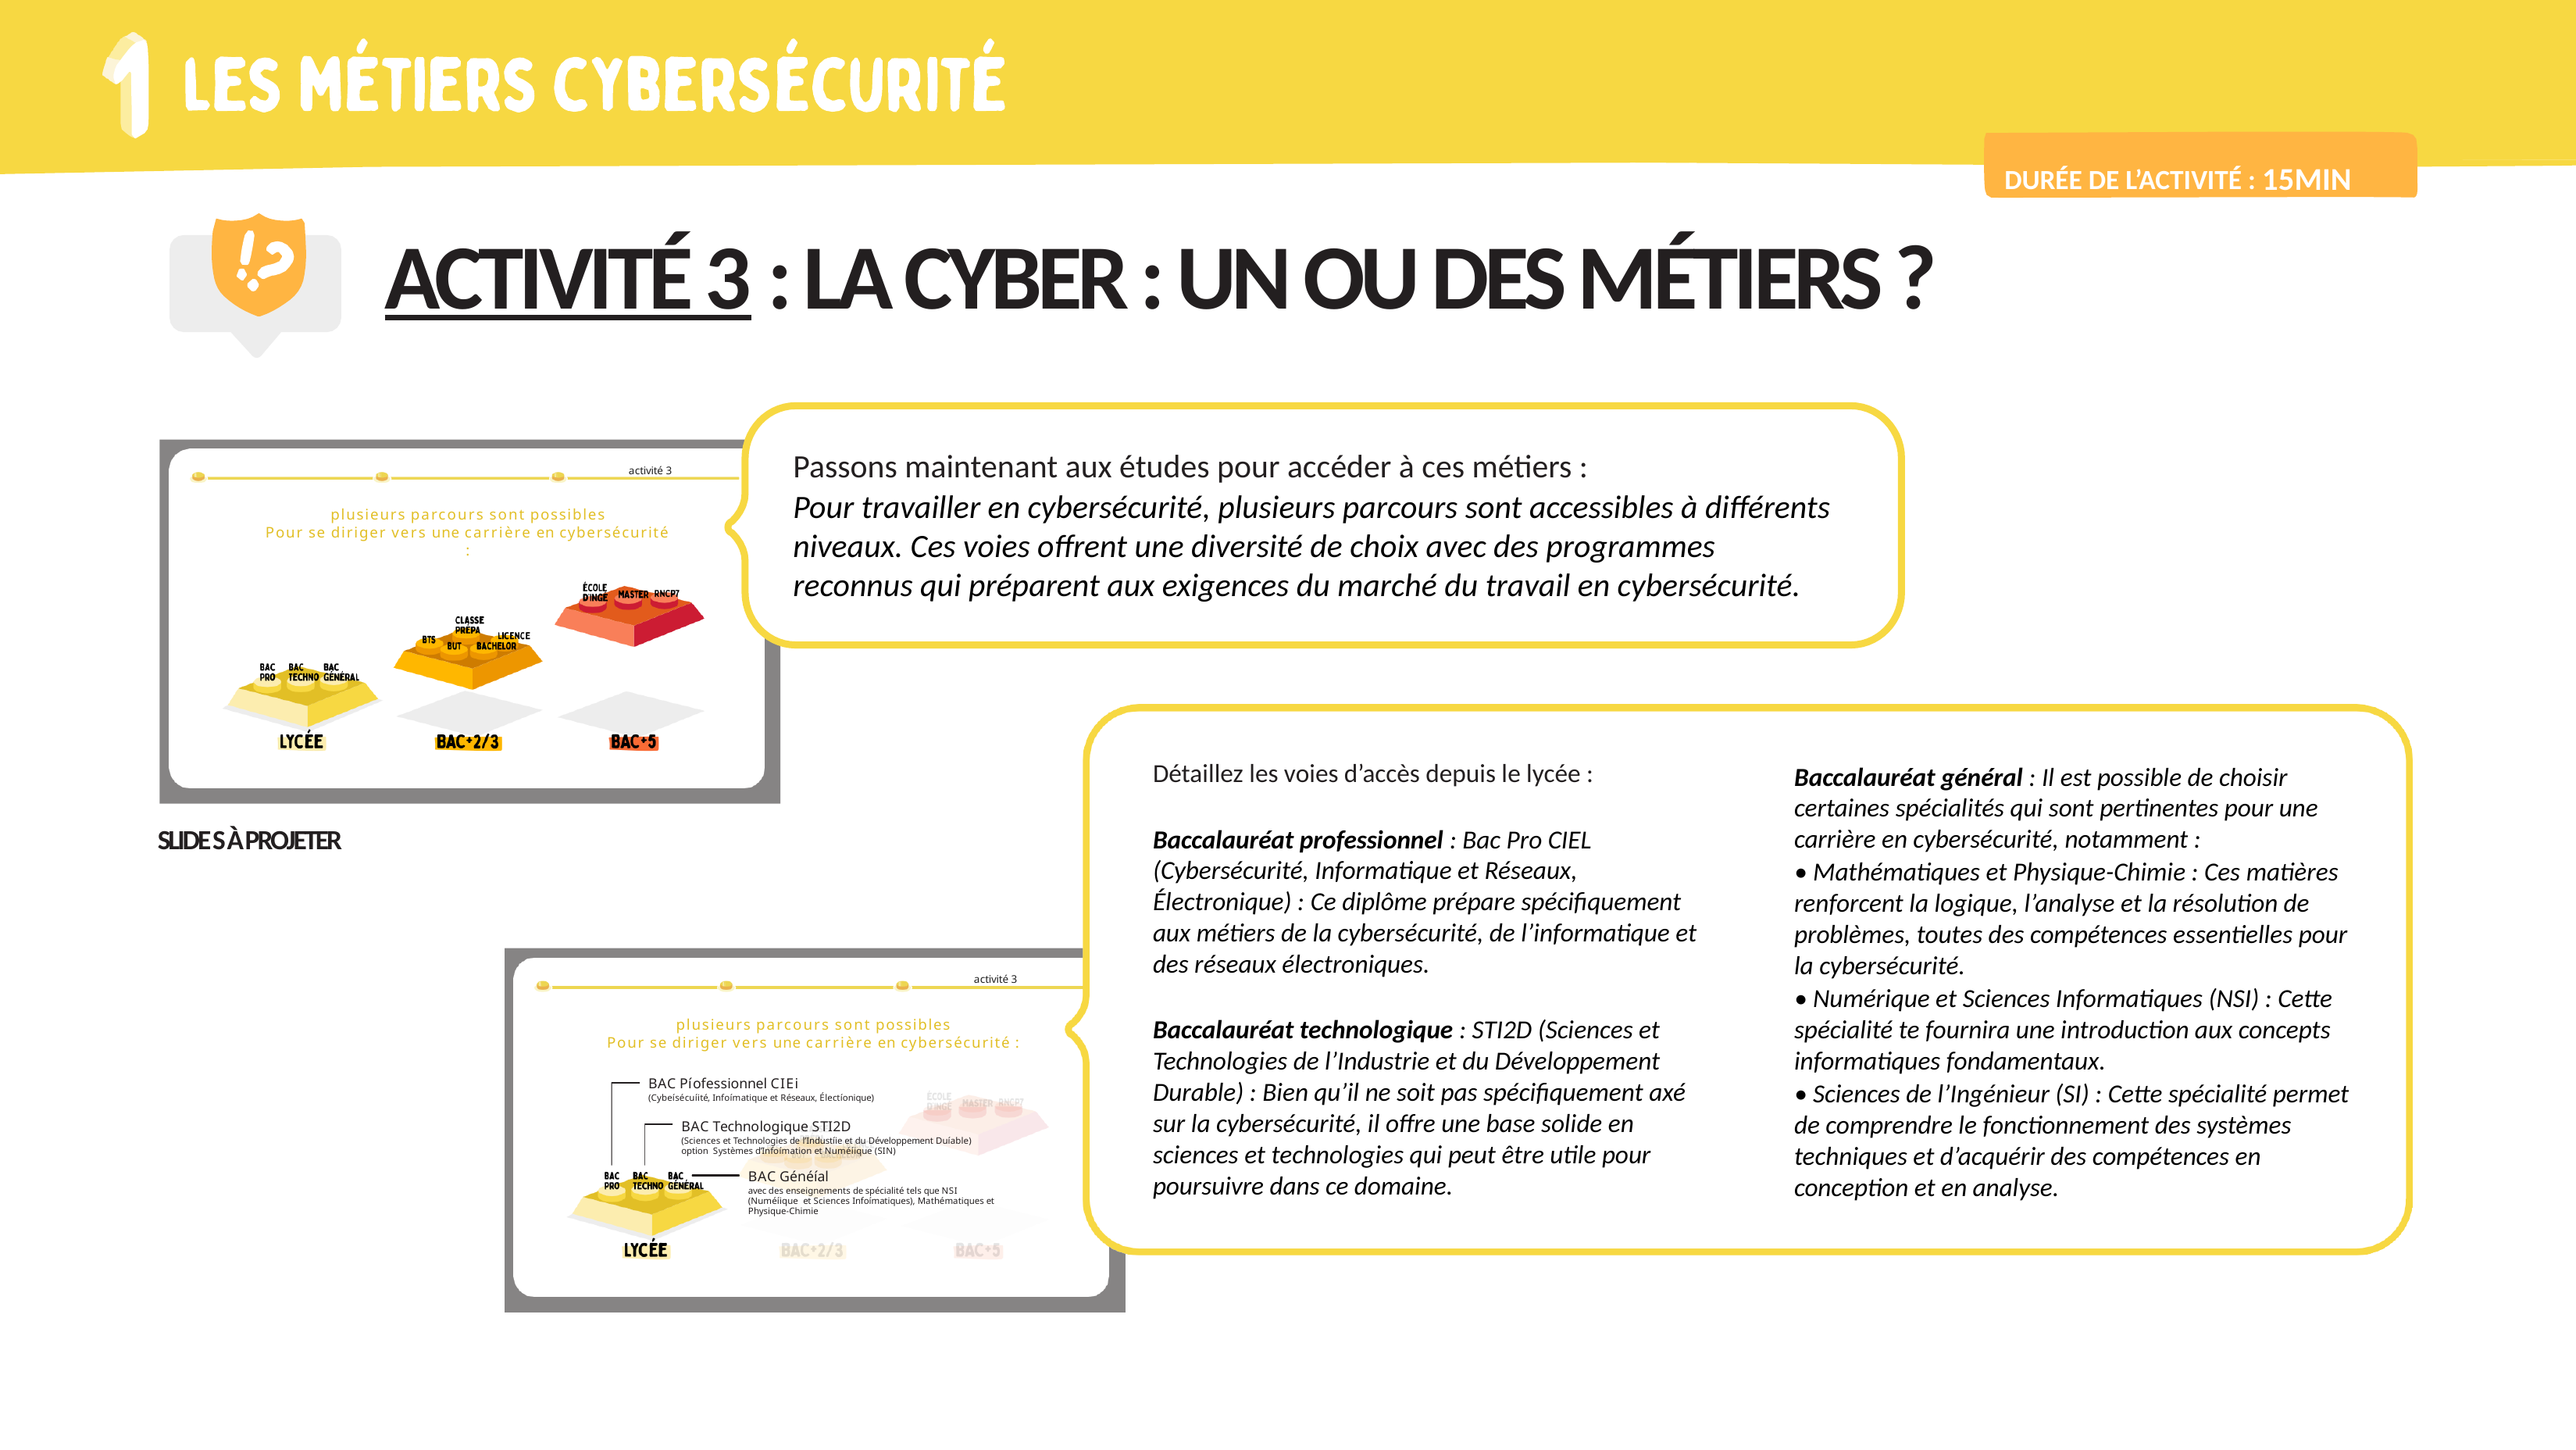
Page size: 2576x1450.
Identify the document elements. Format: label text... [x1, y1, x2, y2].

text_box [169, 212, 342, 359]
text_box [159, 439, 781, 805]
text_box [504, 704, 2414, 1313]
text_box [0, 0, 2576, 198]
title ACTIVITÉ 3 : LA CYBER : UN OU DES MÉTIERS ? [383, 215, 2050, 459]
text_box SLIDE S À PROJETER [155, 819, 357, 855]
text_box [724, 402, 1906, 649]
